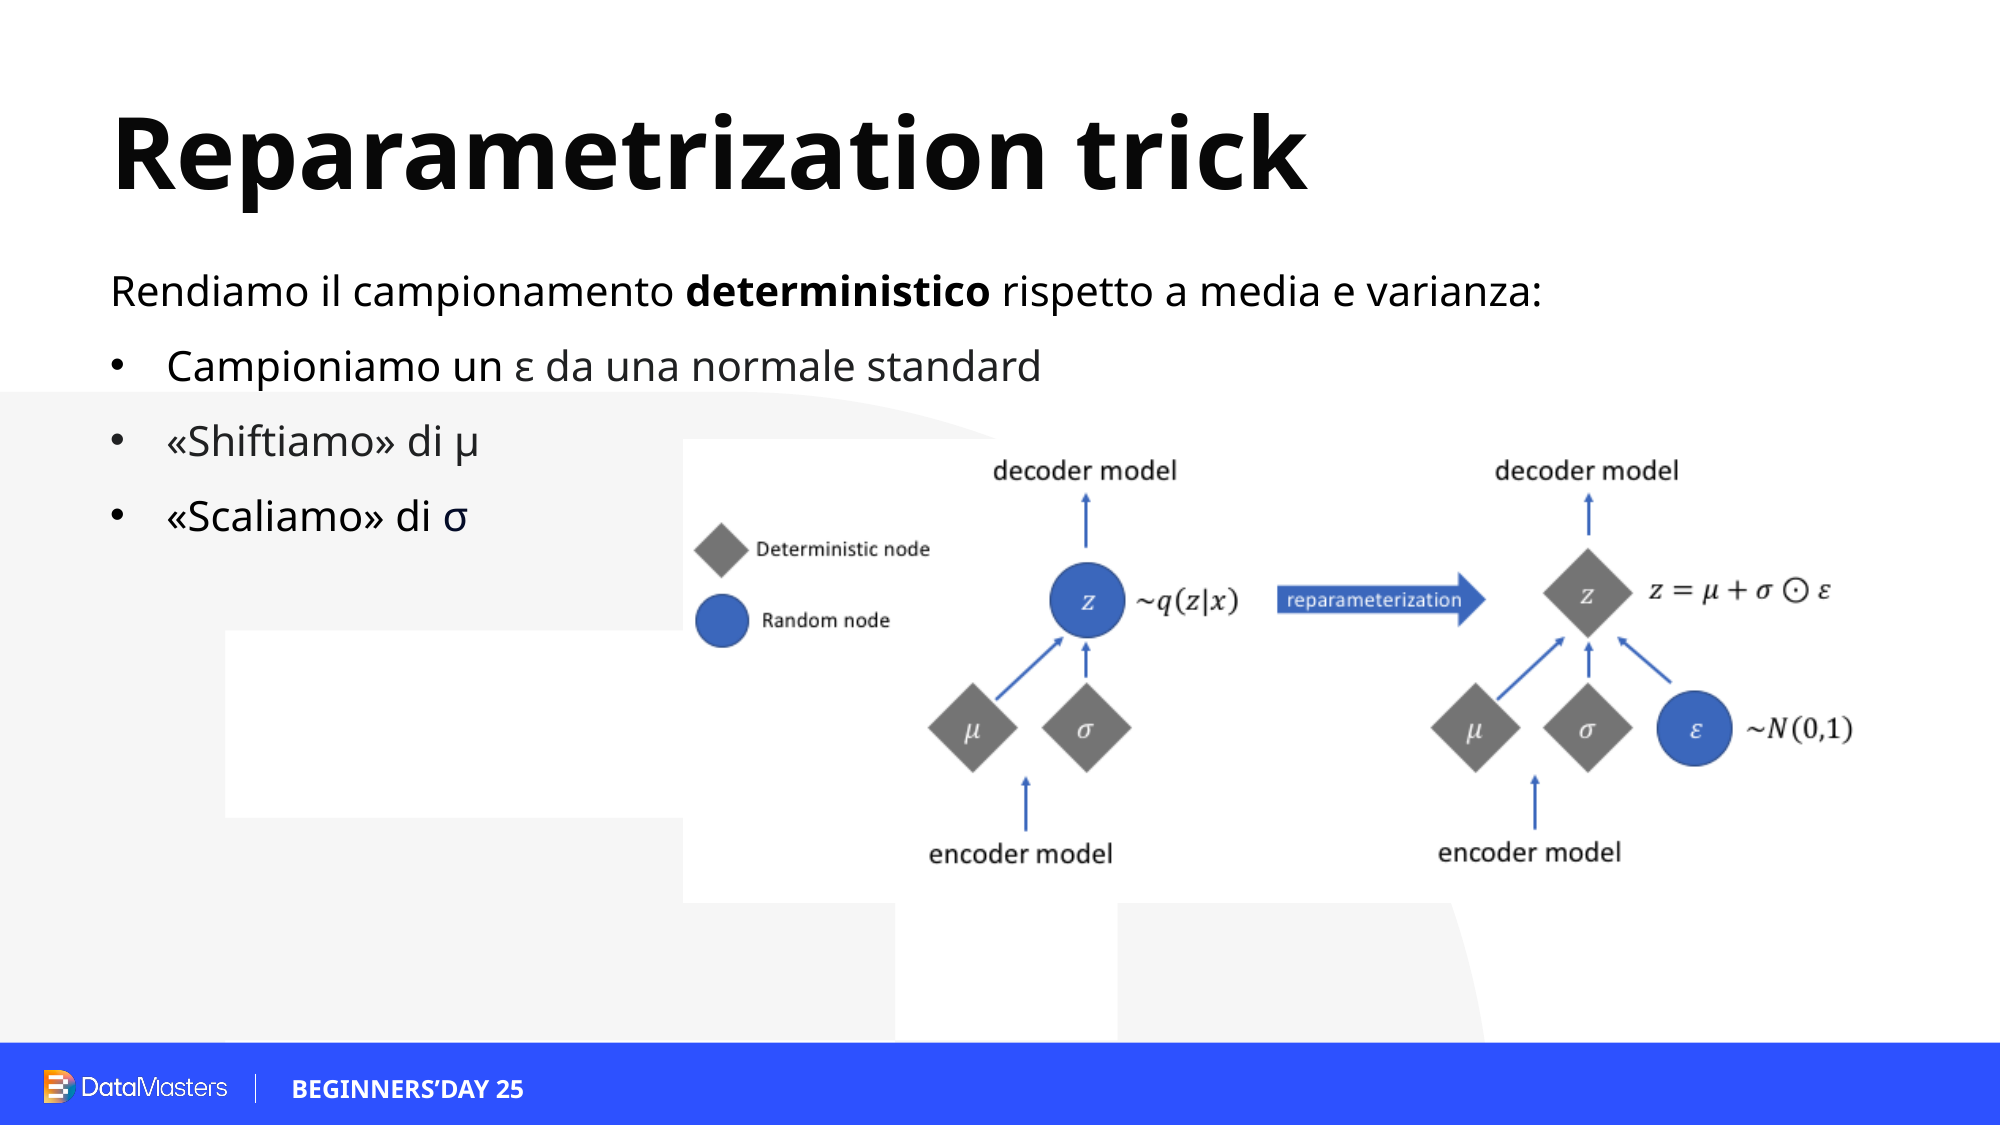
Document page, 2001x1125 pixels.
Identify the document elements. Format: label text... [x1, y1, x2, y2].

text_box Rendiamo il campionamento deterministico rispetto a media e varianza: Campioniamo un ε da una normale standard «Shiftiamo» di µ «Scaliamo» di σ [95, 232, 1760, 547]
title Reparametrization trick [95, 82, 1554, 232]
picture [682, 439, 1881, 904]
picture [0, 1028, 227, 1125]
